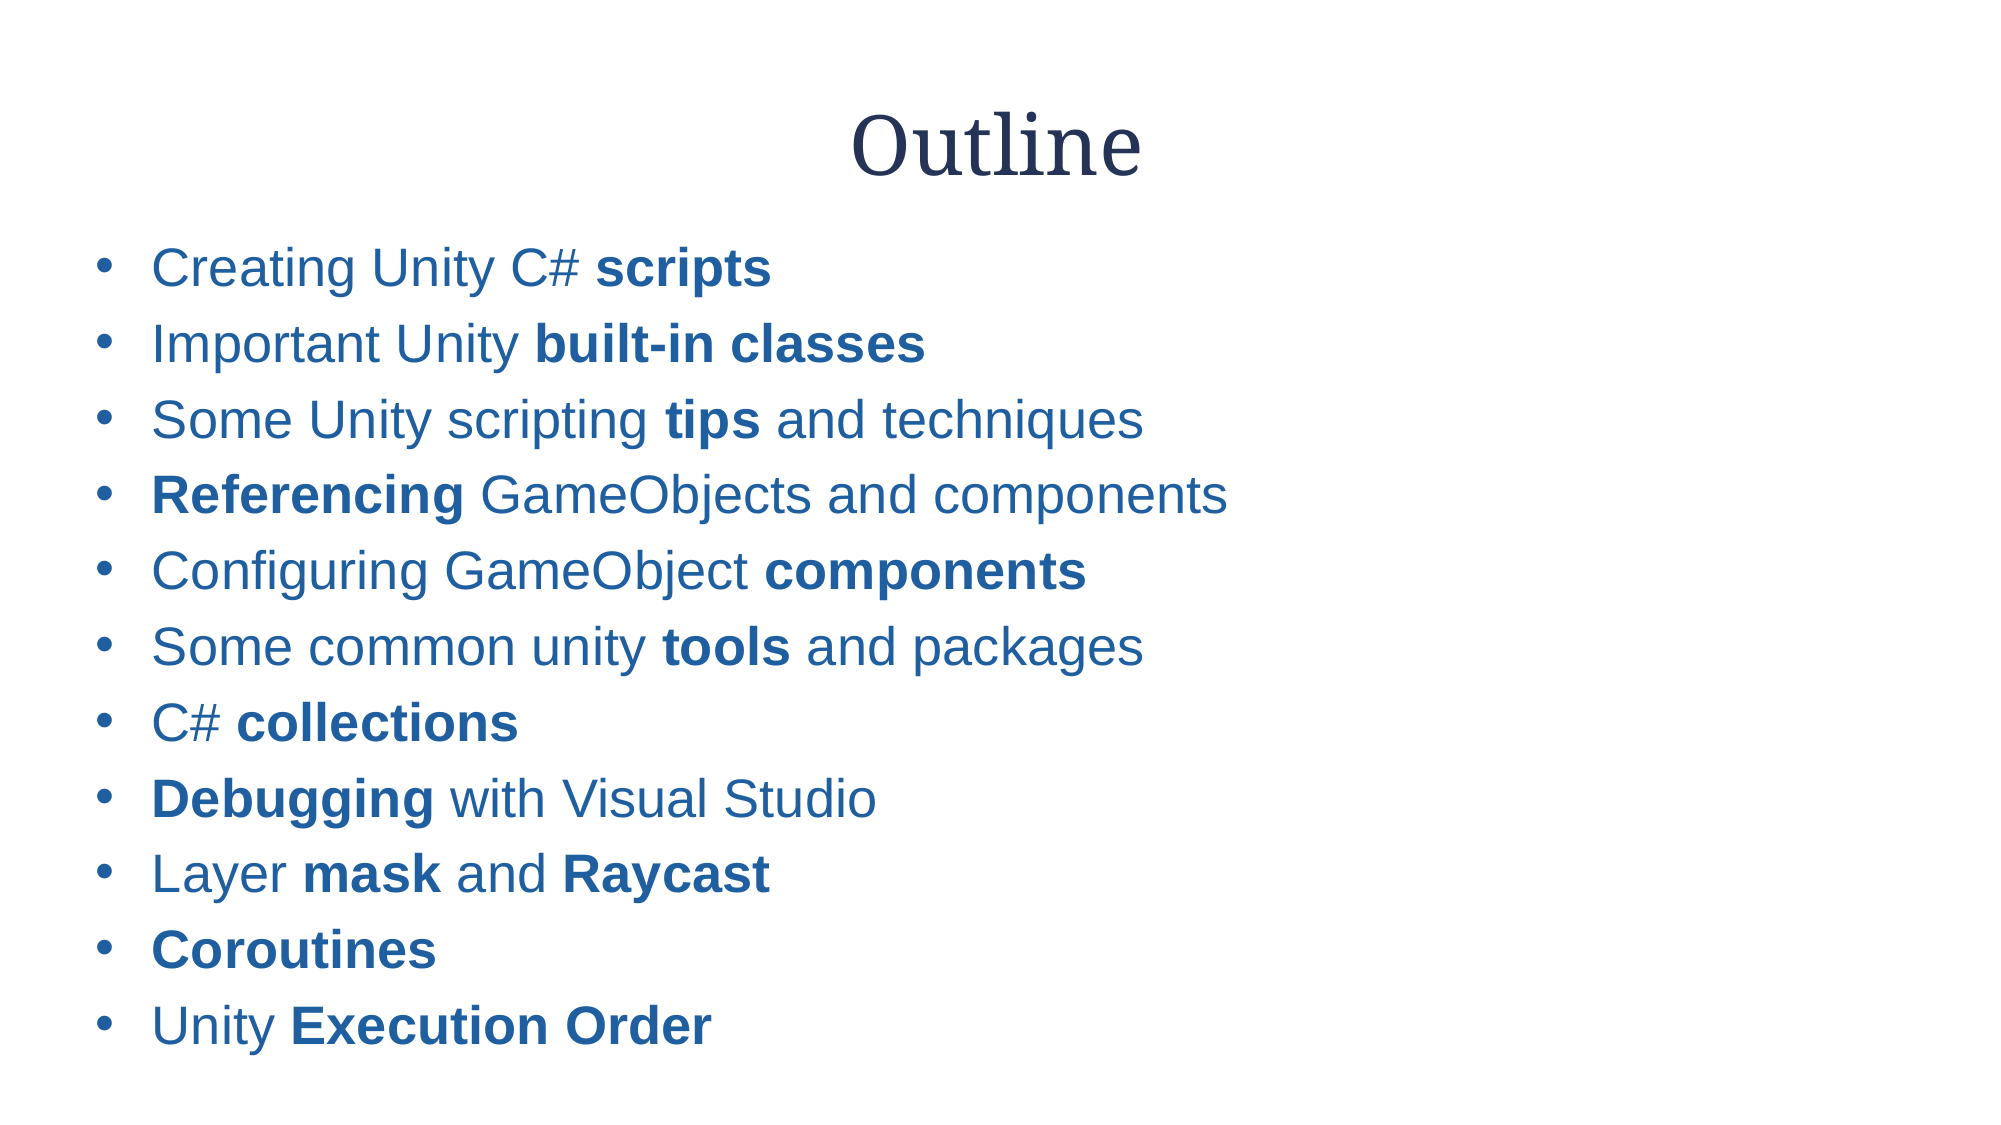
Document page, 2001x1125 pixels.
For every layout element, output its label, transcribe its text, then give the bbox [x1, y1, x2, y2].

list Creating Unity C# scripts Important Unity built-in classes Some Unity scripting tips and techniques Referencing GameObjects and components Configuring GameObject components Some common unity tools and packages C# collections Debugging with Visual Studio Layer mask and Raycast Coroutines Unity Execution Order [50, 224, 1850, 918]
title Outline [99, 0, 1900, 200]
